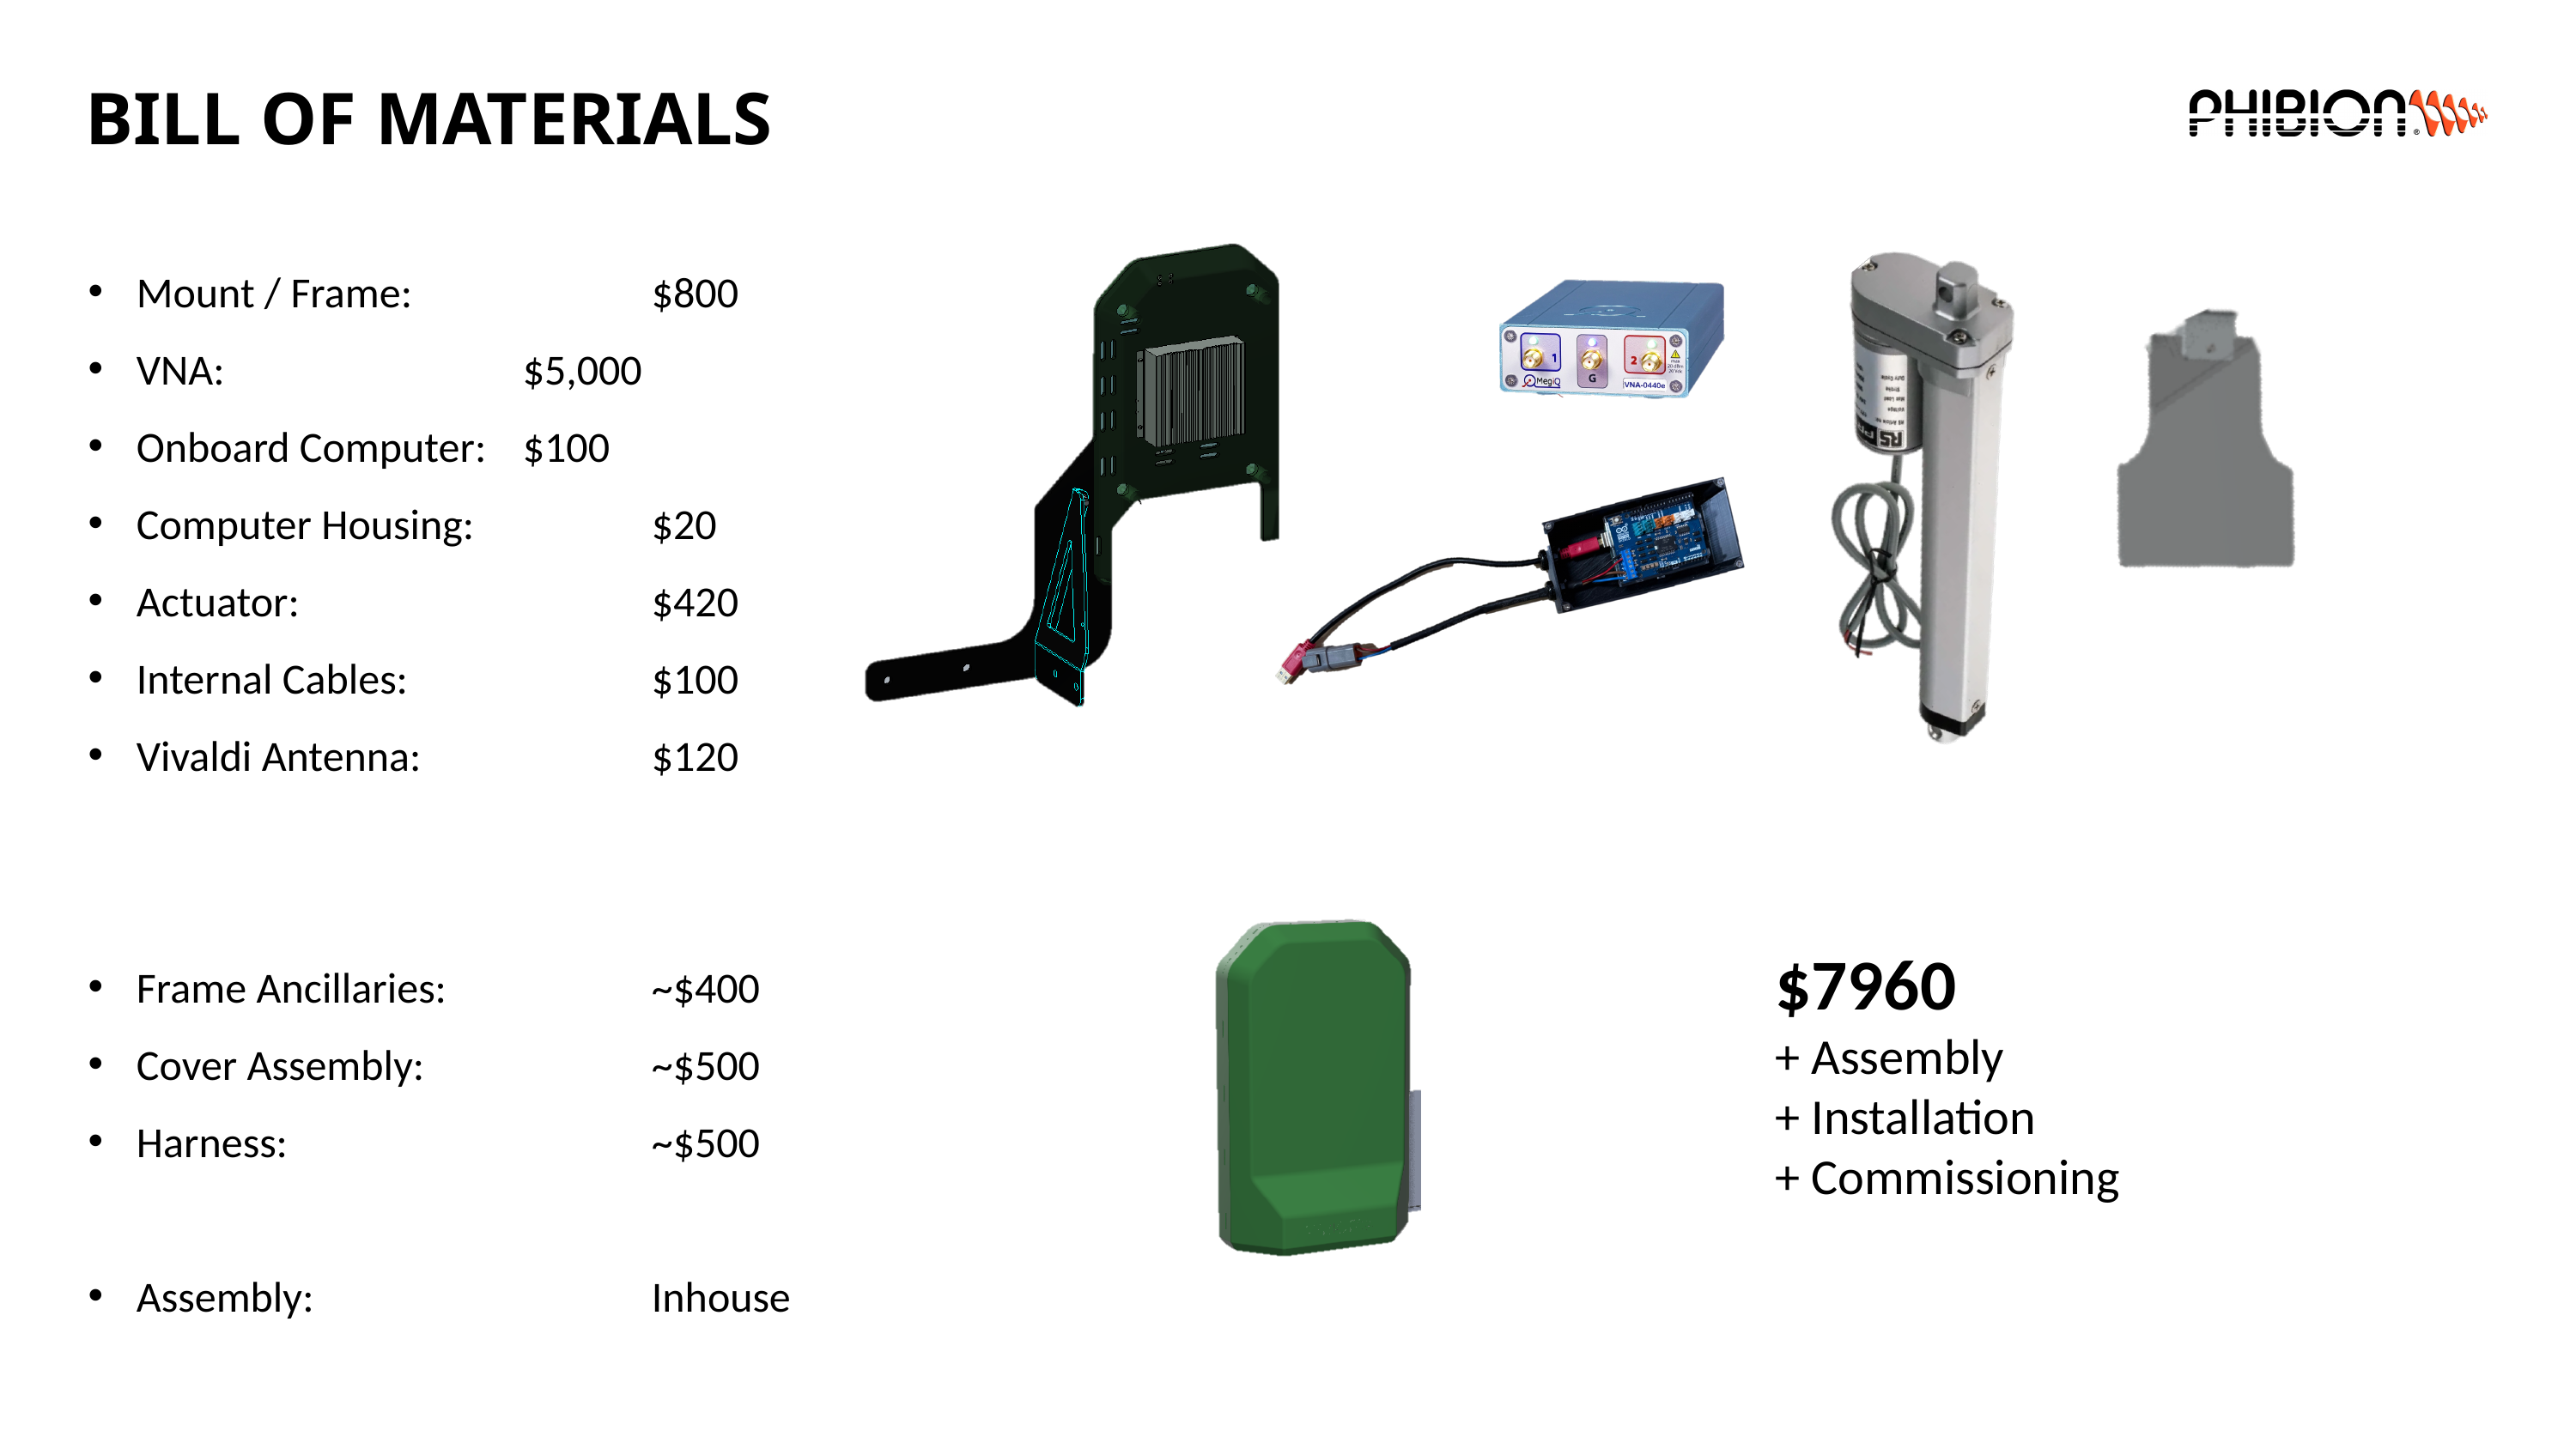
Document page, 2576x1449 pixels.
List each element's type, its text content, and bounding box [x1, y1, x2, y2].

text_box Mount / Frame: $800 VNA: $5,000 Onboard Computer: $100 Computer Housing: $20 Actuator: $420 Internal Cables: $100 Vivaldi Antenna: $120 Frame Ancillaries: ~$400 Cover Assembly: ~$500 Harness: ~$500 Assembly: Inhouse [75, 232, 1451, 1327]
picture [844, 171, 2424, 822]
text_box BILL OF MATERIALS [0, 0, 2576, 233]
text_box $7960 + Assembly + Installation + Commissioning [1762, 932, 2306, 1211]
picture [1151, 892, 1422, 1306]
